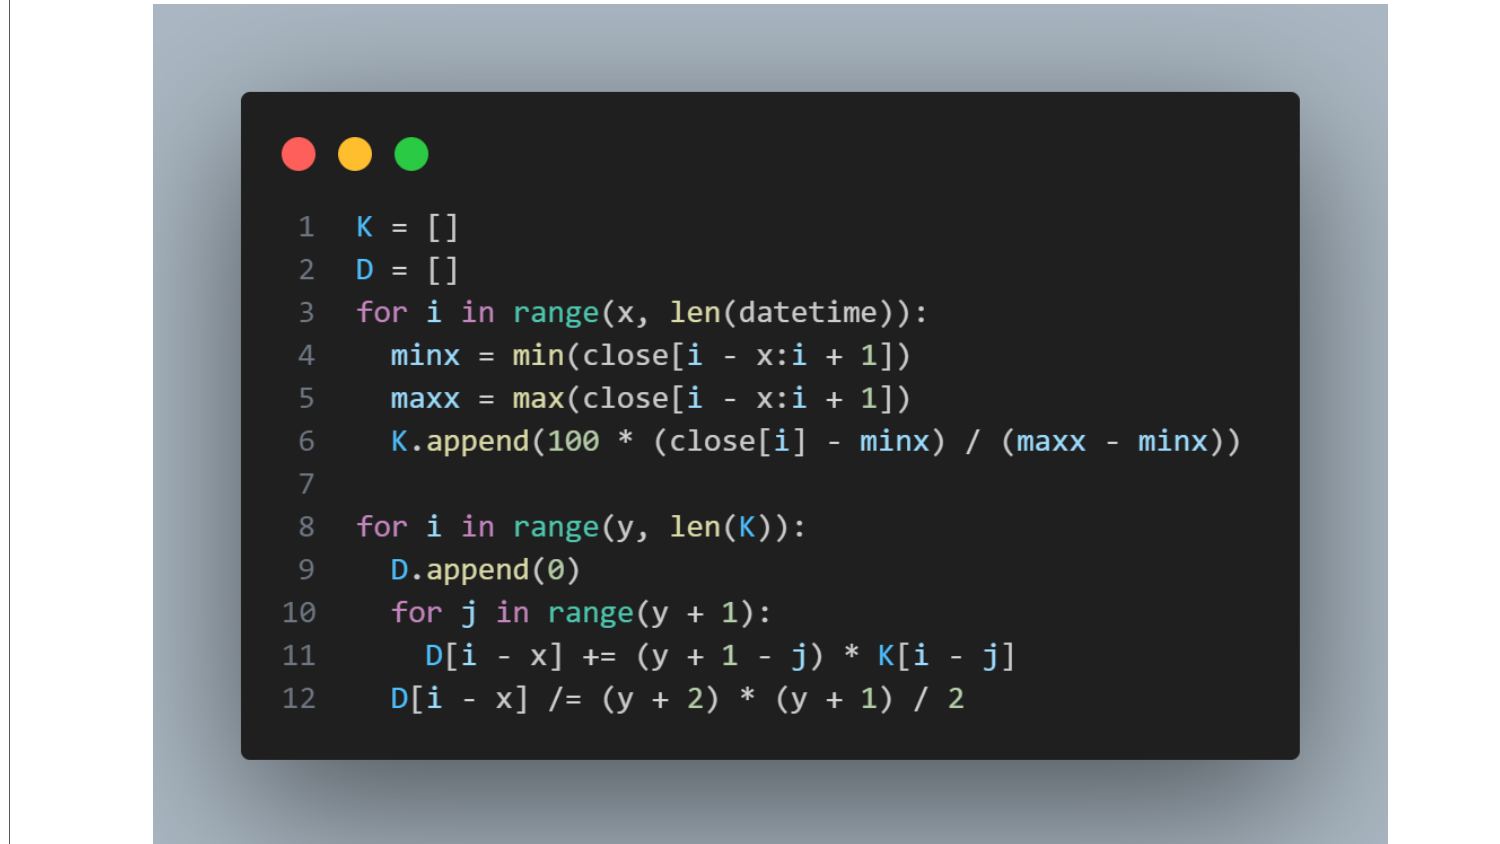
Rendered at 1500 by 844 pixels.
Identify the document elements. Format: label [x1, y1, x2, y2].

text_box [9, 0, 1500, 844]
picture [153, 3, 1388, 844]
